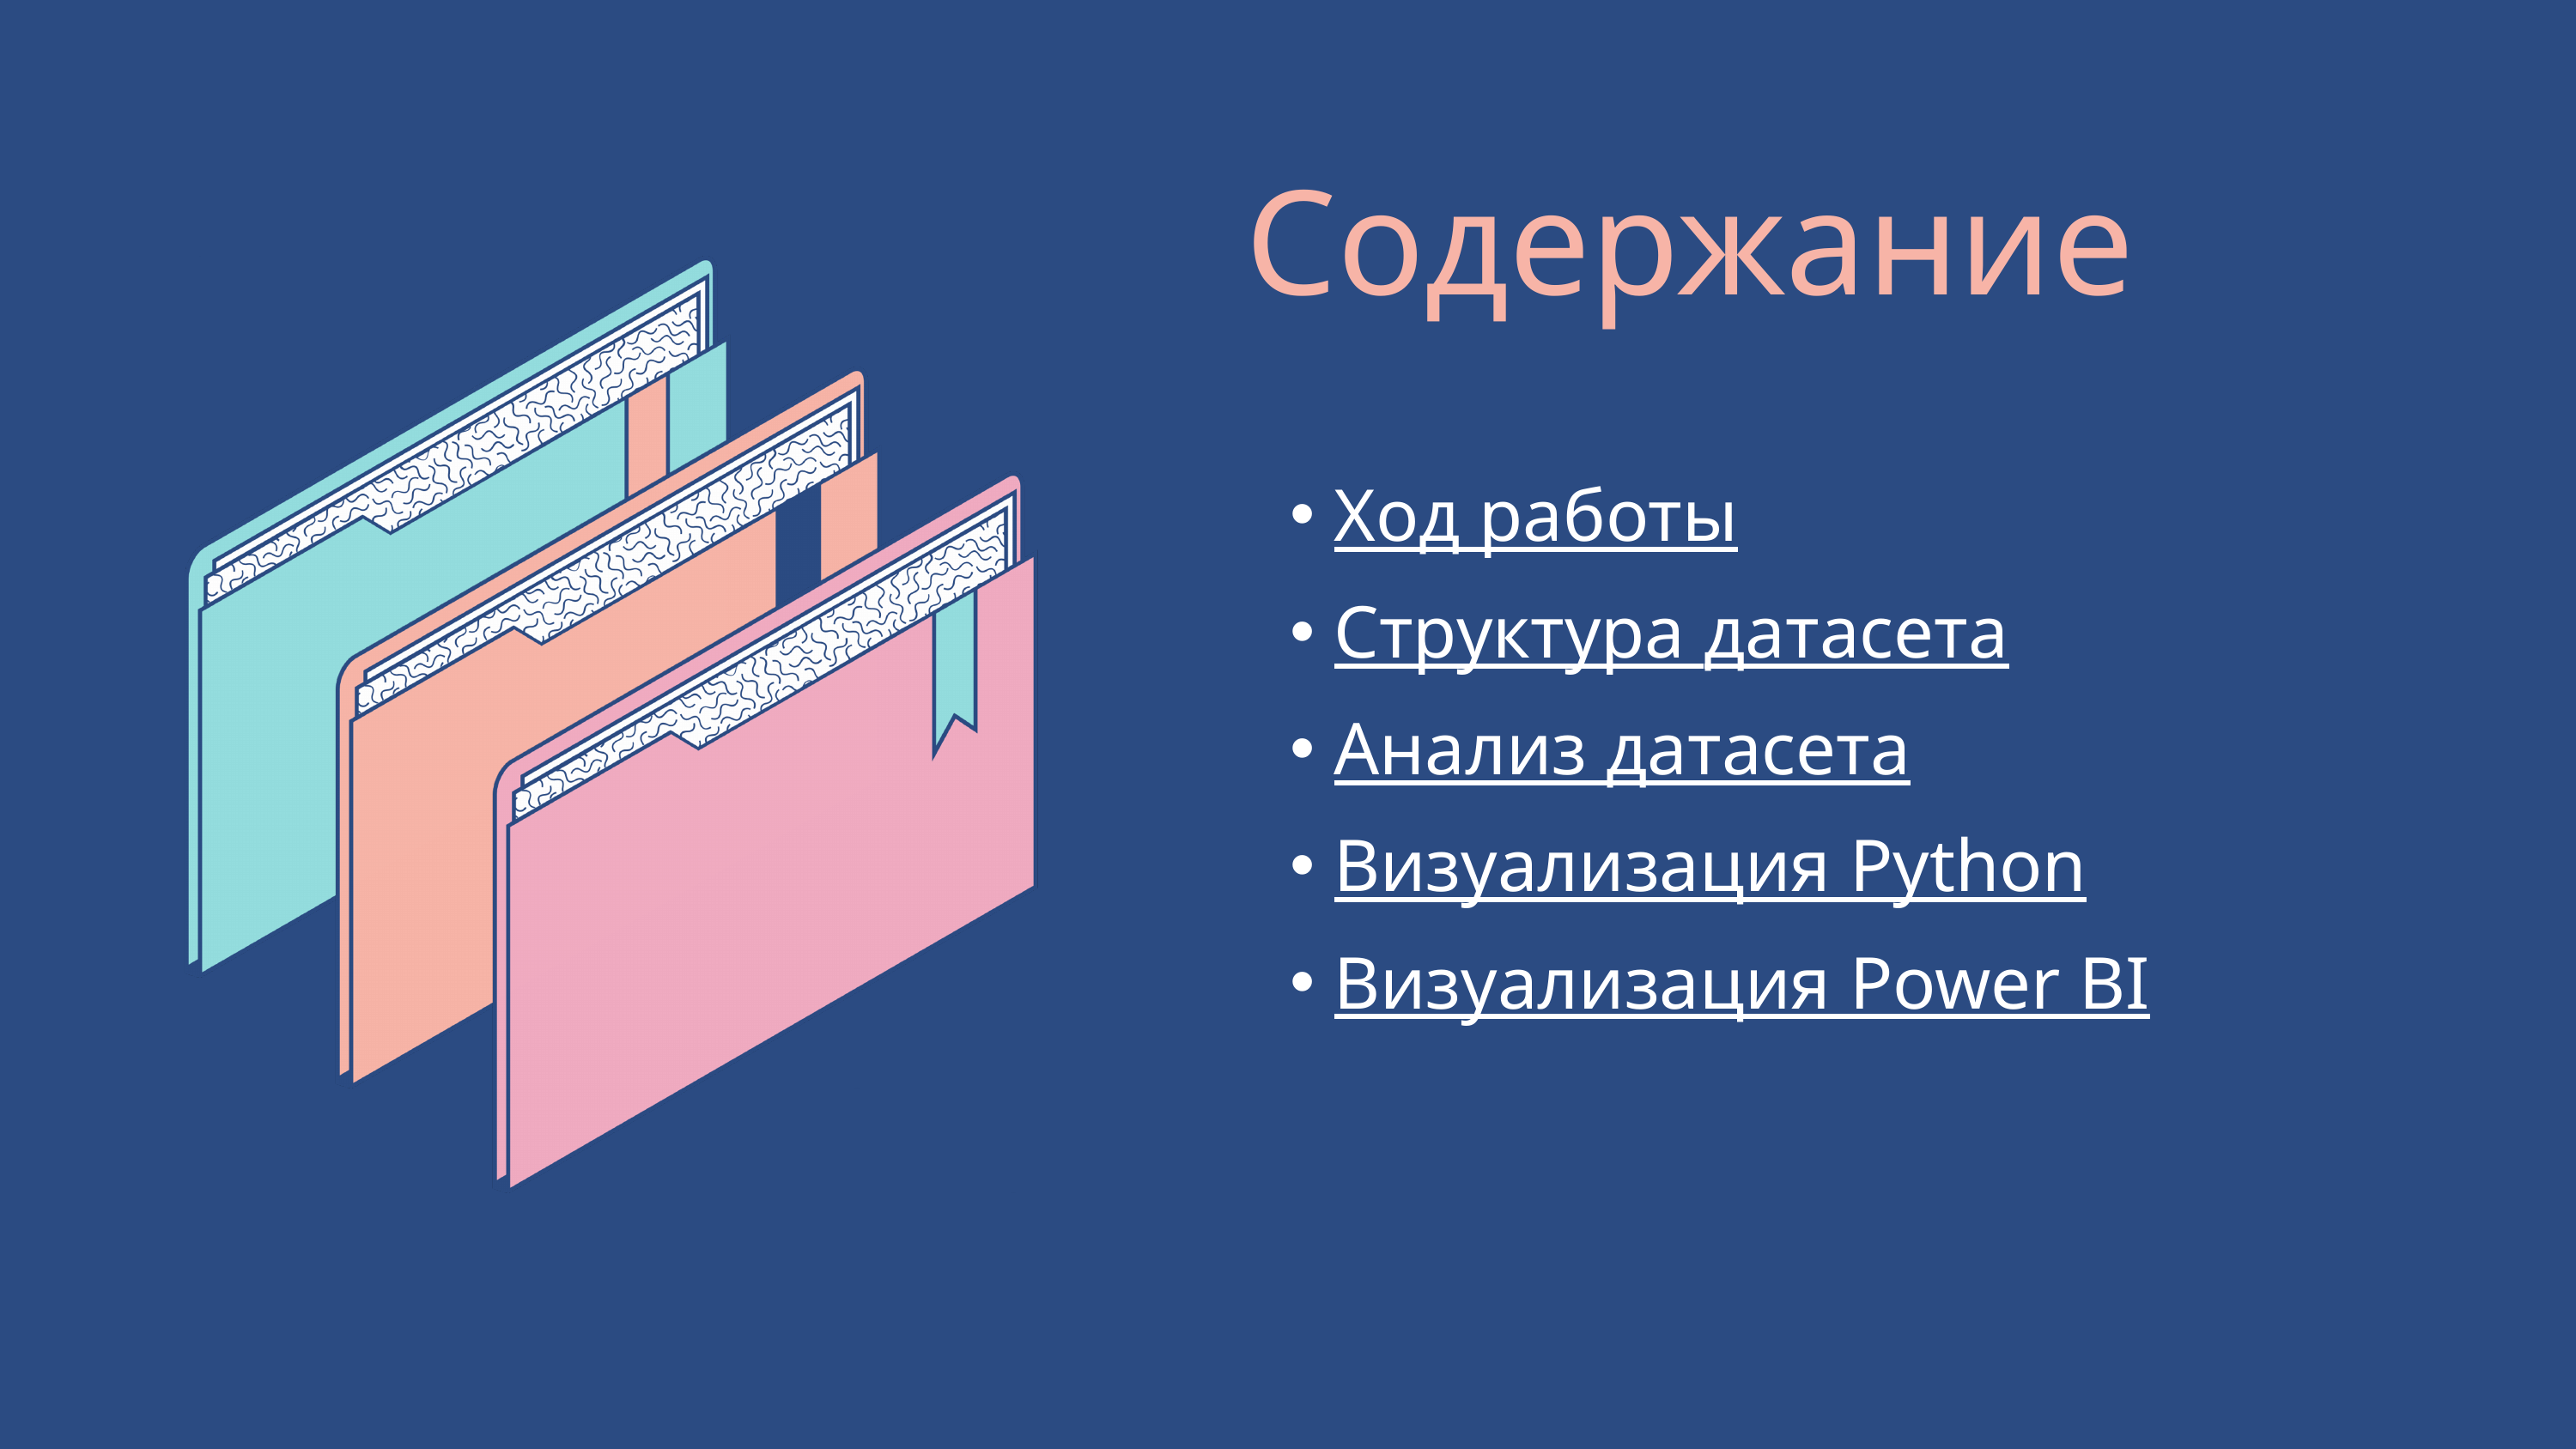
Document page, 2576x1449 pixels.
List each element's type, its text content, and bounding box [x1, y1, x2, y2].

table_cell Ход работы Структура датасета Анализ датасета Визуализация Python Визуализация Power BI [1223, 406, 2469, 1214]
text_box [184, 255, 1039, 1193]
table_header Содержание [1223, 74, 2469, 398]
